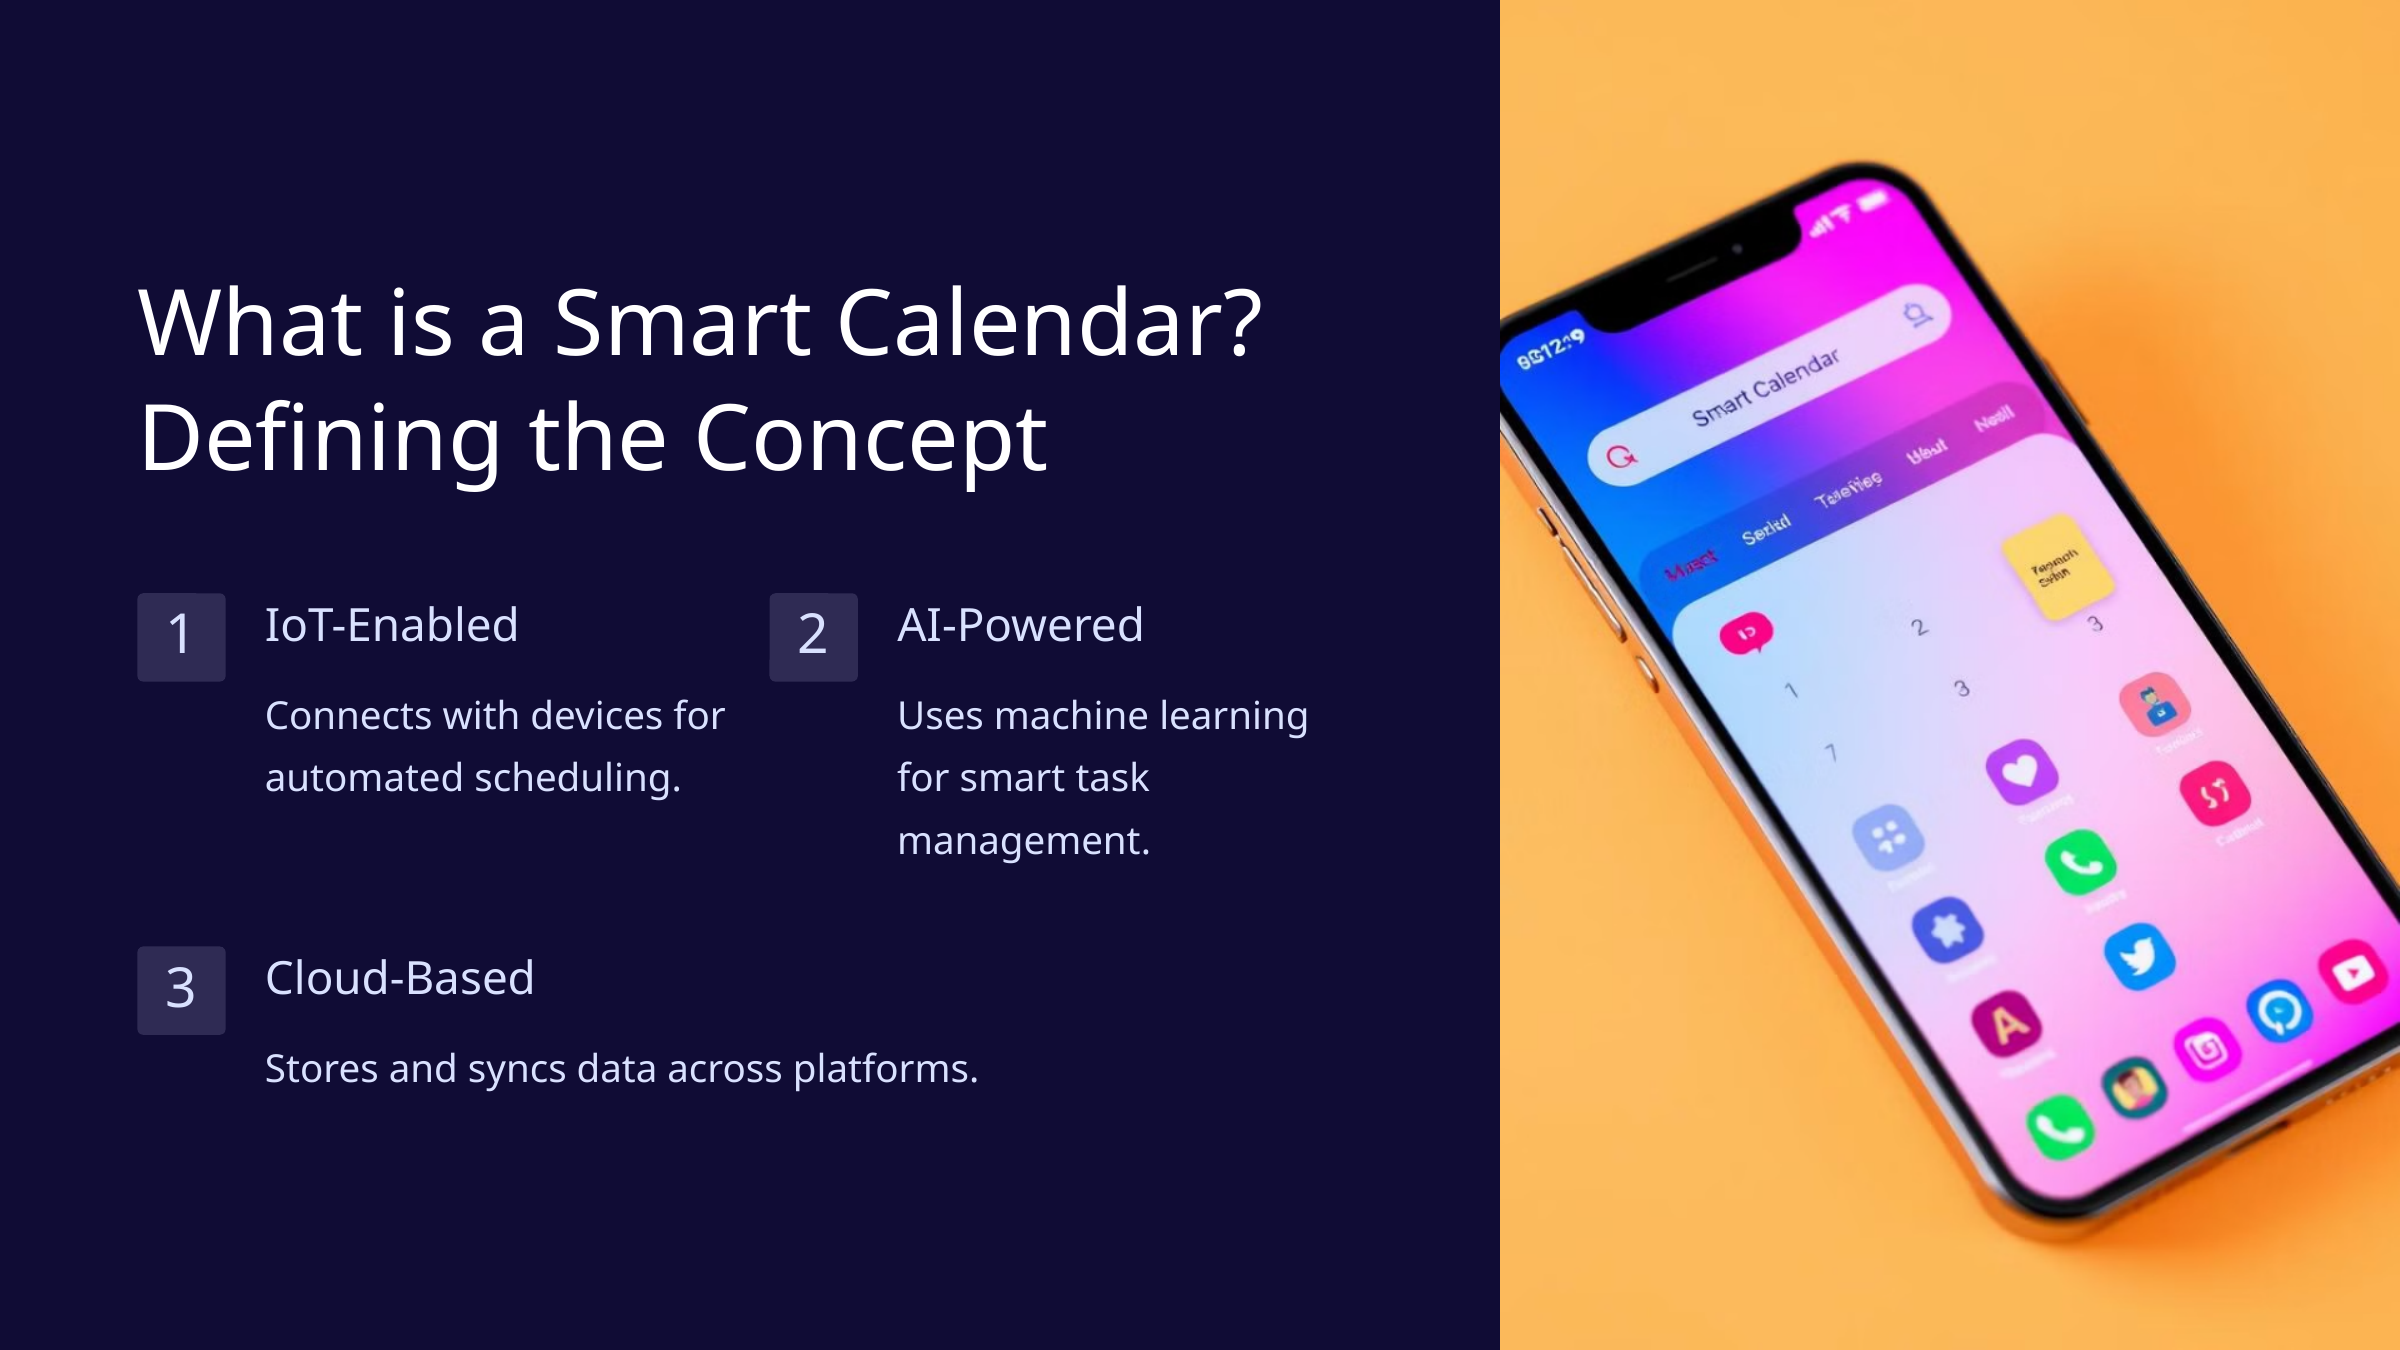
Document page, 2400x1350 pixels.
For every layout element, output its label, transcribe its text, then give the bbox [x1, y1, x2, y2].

text_box 2 [799, 609, 828, 666]
text_box IoT-Enabled [265, 593, 727, 651]
text_box [137, 593, 226, 682]
text_box AI-Powered [897, 593, 1360, 651]
text_box 3 [167, 963, 196, 1019]
text_box Connects with devices for automated scheduling. [264, 674, 731, 864]
text_box Uses machine learning for smart task management. [897, 674, 1363, 864]
text_box [137, 946, 226, 1035]
picture [1499, 0, 2400, 1350]
text_box What is a Smart Calendar? Defining the Concept [137, 259, 1363, 491]
text_box Stores and syncs data across platforms. [265, 1027, 1363, 1091]
text_box Cloud-Based [265, 946, 727, 1005]
text_box [769, 593, 858, 682]
text_box 1 [172, 609, 191, 666]
